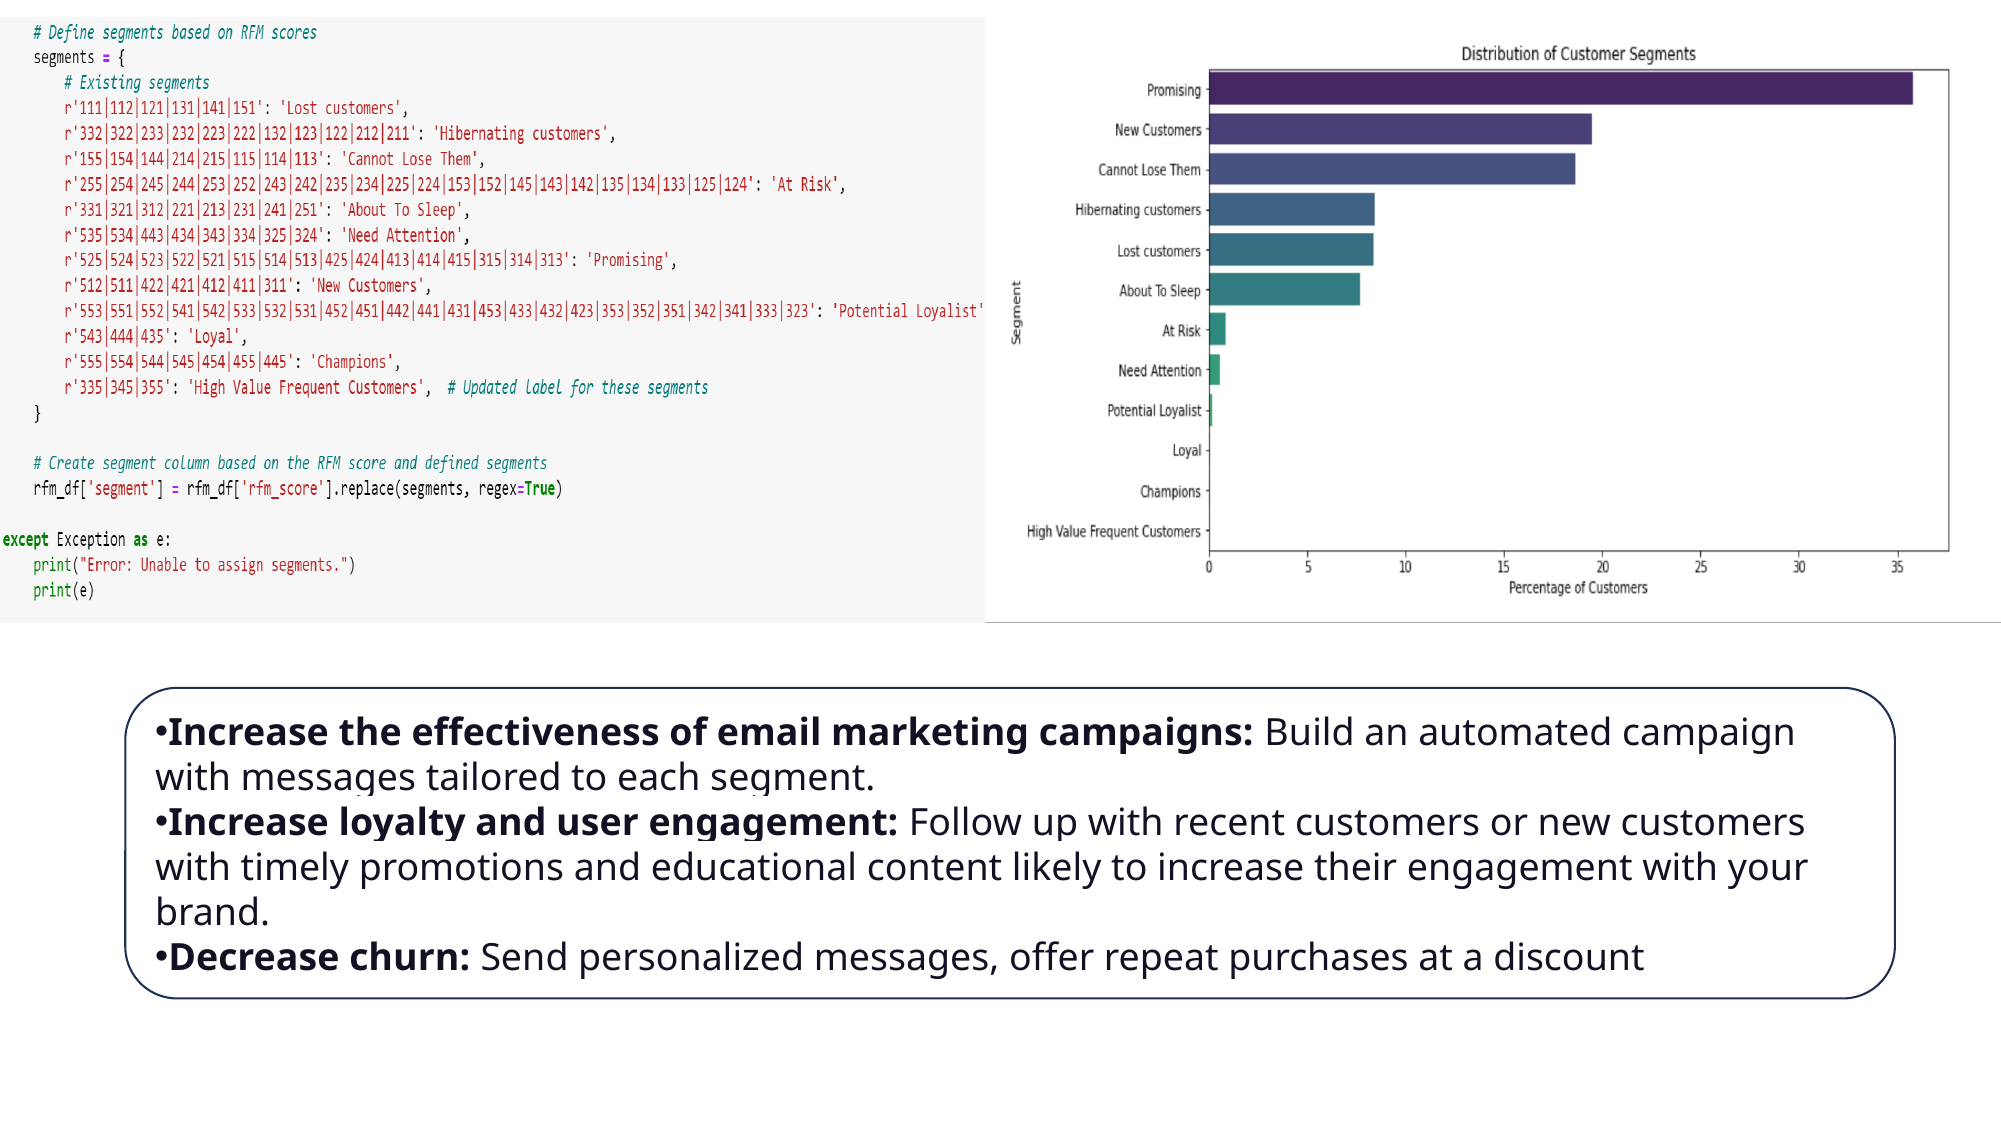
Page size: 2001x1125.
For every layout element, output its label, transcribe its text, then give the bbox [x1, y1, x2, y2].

text_box Increase the effectiveness of email marketing campaigns: Build an automated campaign with messages tailored to each segment. Increase loyalty and user engagement: Follow up with recent customers or new customers with timely promotions and educational content likely to increase their engagement with your brand. Decrease churn: Send personalized messages, offer repeat purchases at a discount [124, 686, 1896, 1000]
picture [0, 17, 2001, 623]
